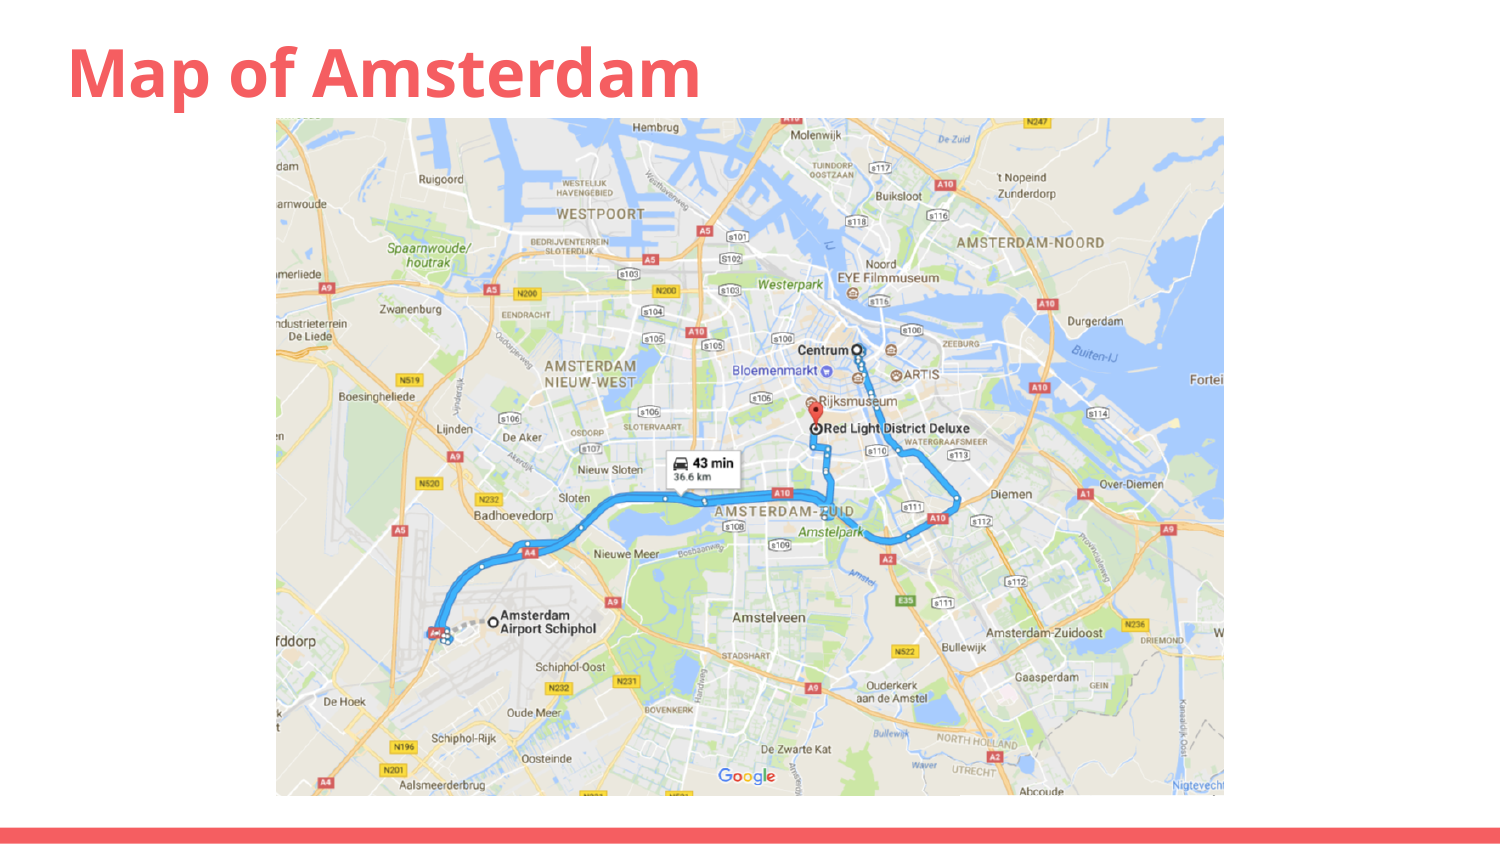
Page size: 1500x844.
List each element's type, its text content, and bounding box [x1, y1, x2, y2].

title Map of Amsterdam [51, 16, 1449, 119]
picture [276, 118, 1224, 796]
